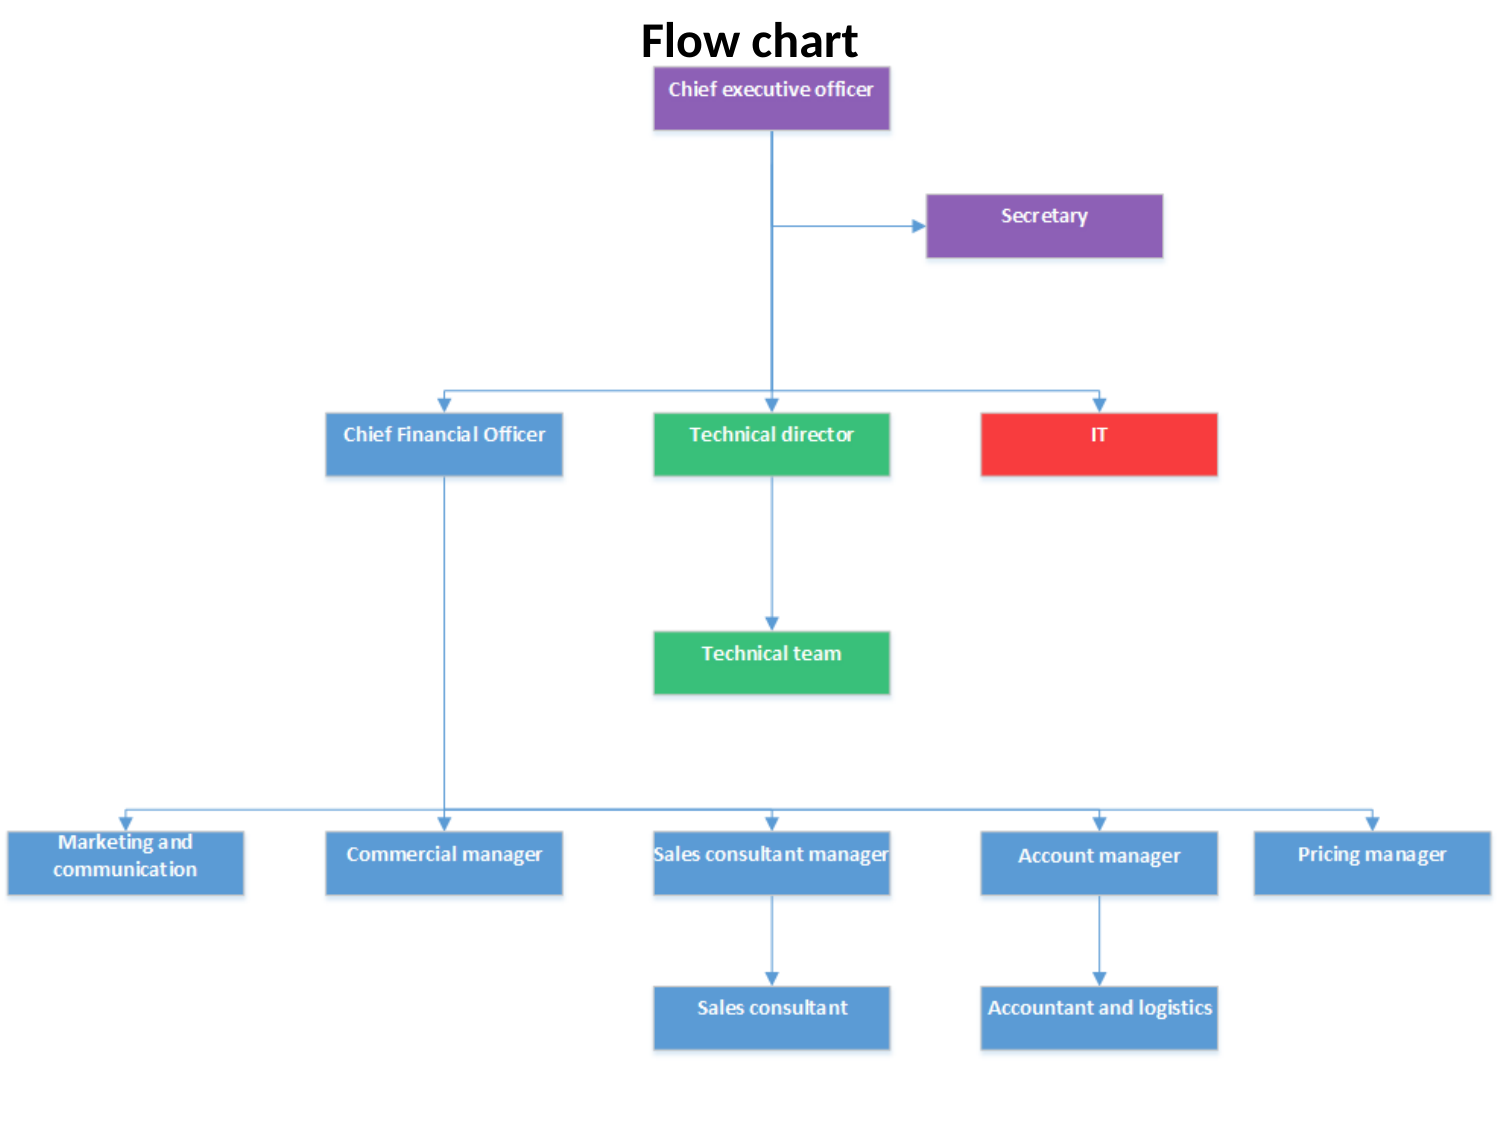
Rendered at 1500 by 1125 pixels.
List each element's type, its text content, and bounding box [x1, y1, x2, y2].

text_box Flow chart [0, 0, 1500, 62]
picture [0, 62, 1500, 1062]
